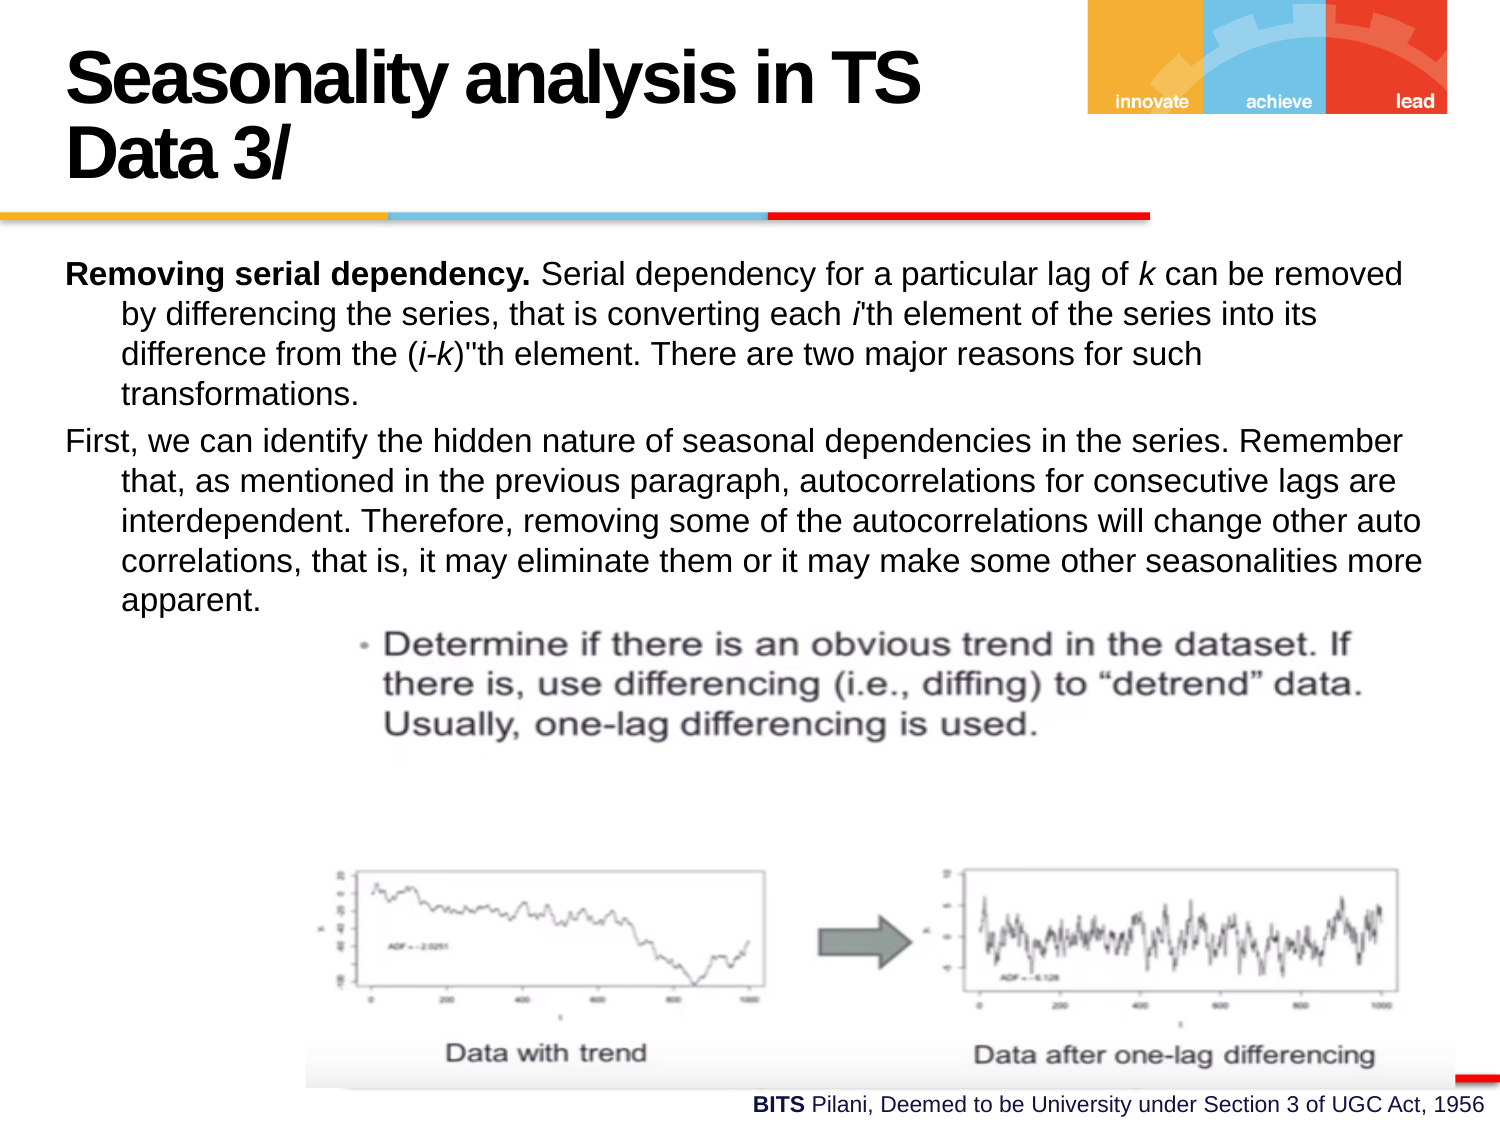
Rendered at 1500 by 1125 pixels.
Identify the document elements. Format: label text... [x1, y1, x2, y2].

picture [1087, 0, 1448, 114]
list Seasonality analysis in TS Data 3/ [50, 24, 1088, 213]
list Removing serial dependency. Serial dependency for a particular lag of k can be removed by differencing the series, that is converting each i'th element of the series into its difference from the (i-k)''th element. There are two major reasons for such transformations. First, we can identify the hidden nature of seasonal dependencies in the series. Remember that, as mentioned in the previous paragraph, autocorrelations for consecutive lags are interdependent. Therefore, removing some of the autocorrelations will change other auto correlations, that is, it may eliminate them or it may make some other seasonalities more apparent. [50, 245, 1450, 988]
picture [305, 599, 1456, 1088]
